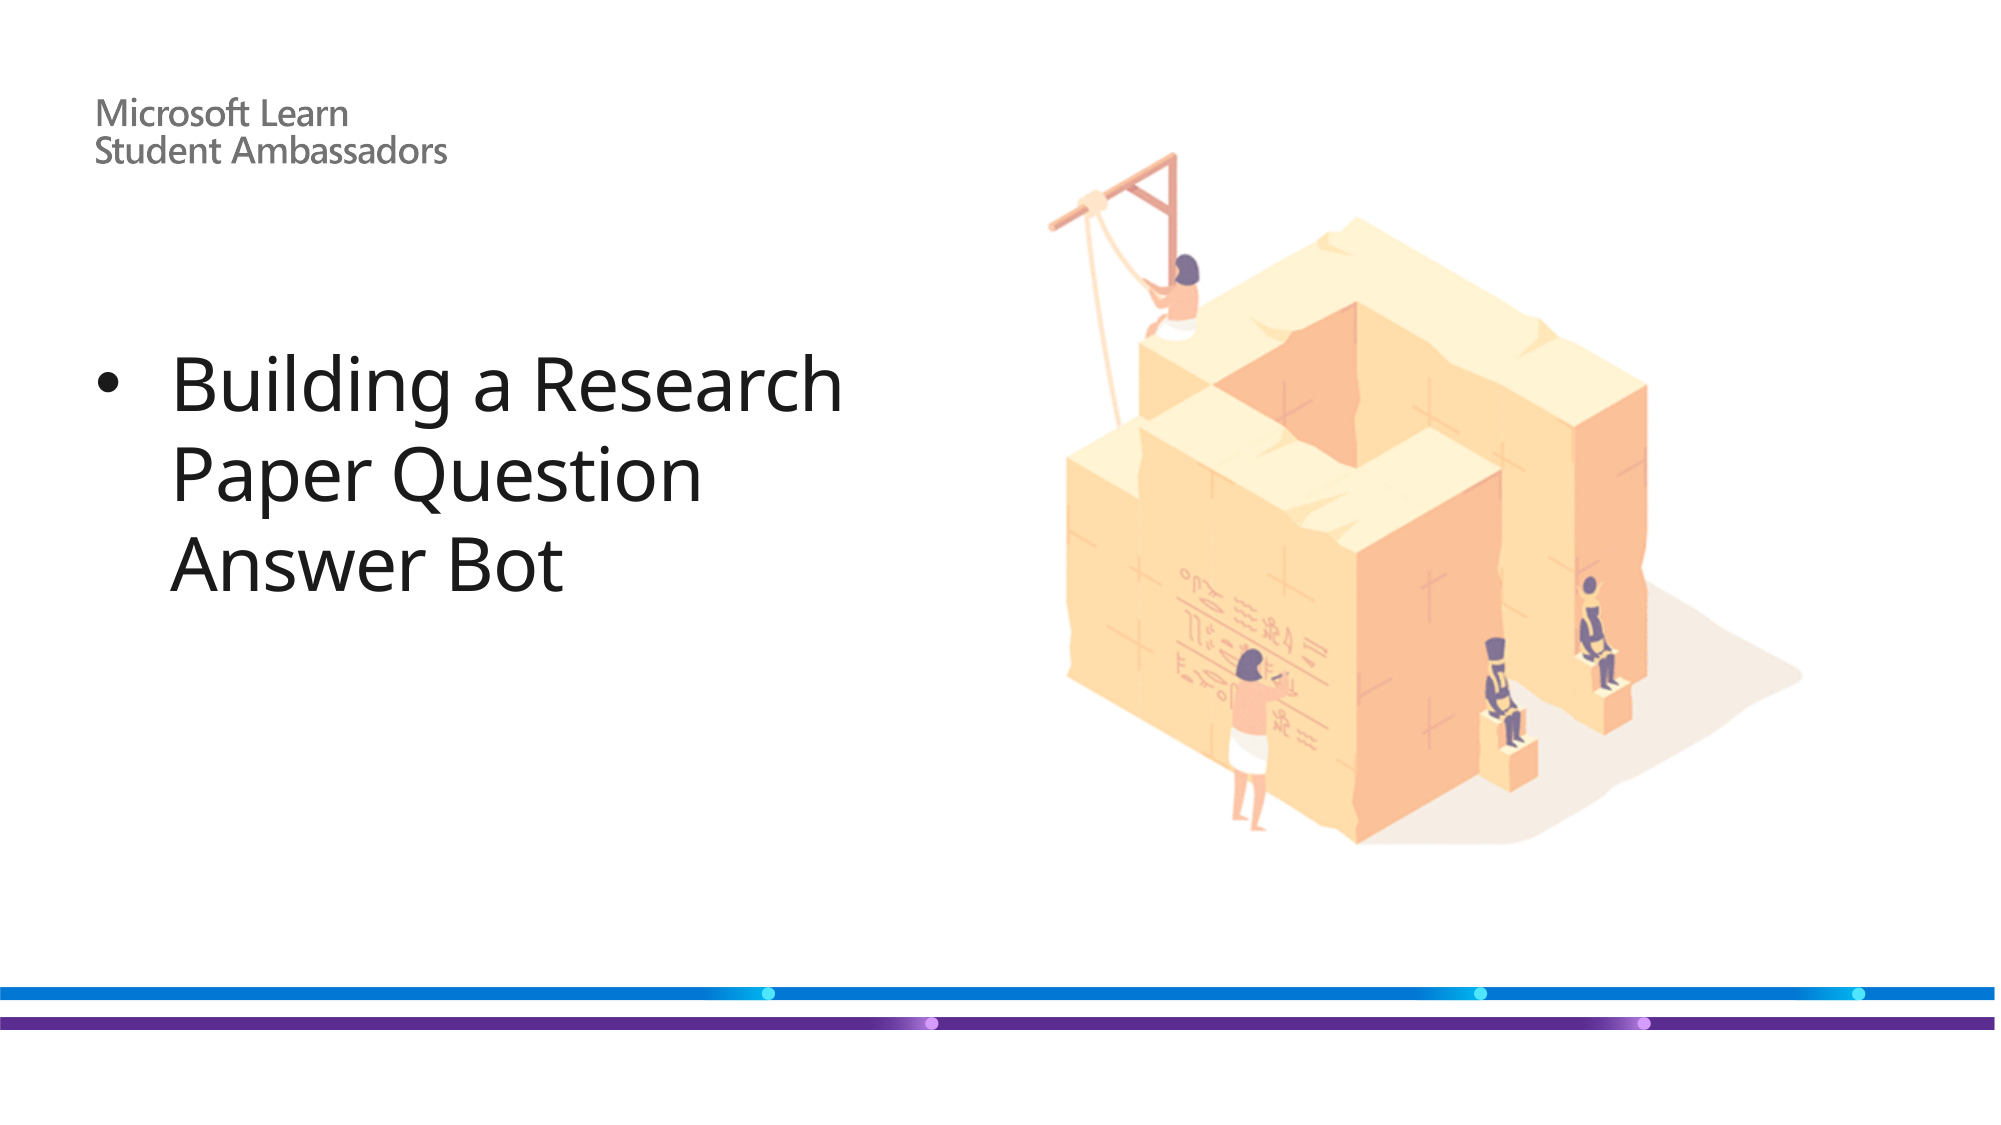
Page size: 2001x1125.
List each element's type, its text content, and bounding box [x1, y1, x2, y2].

picture [0, 987, 2000, 1030]
picture [96, 97, 447, 164]
title Building a Research Paper Question Answer Bot [95, 333, 925, 607]
picture [925, 76, 1833, 921]
